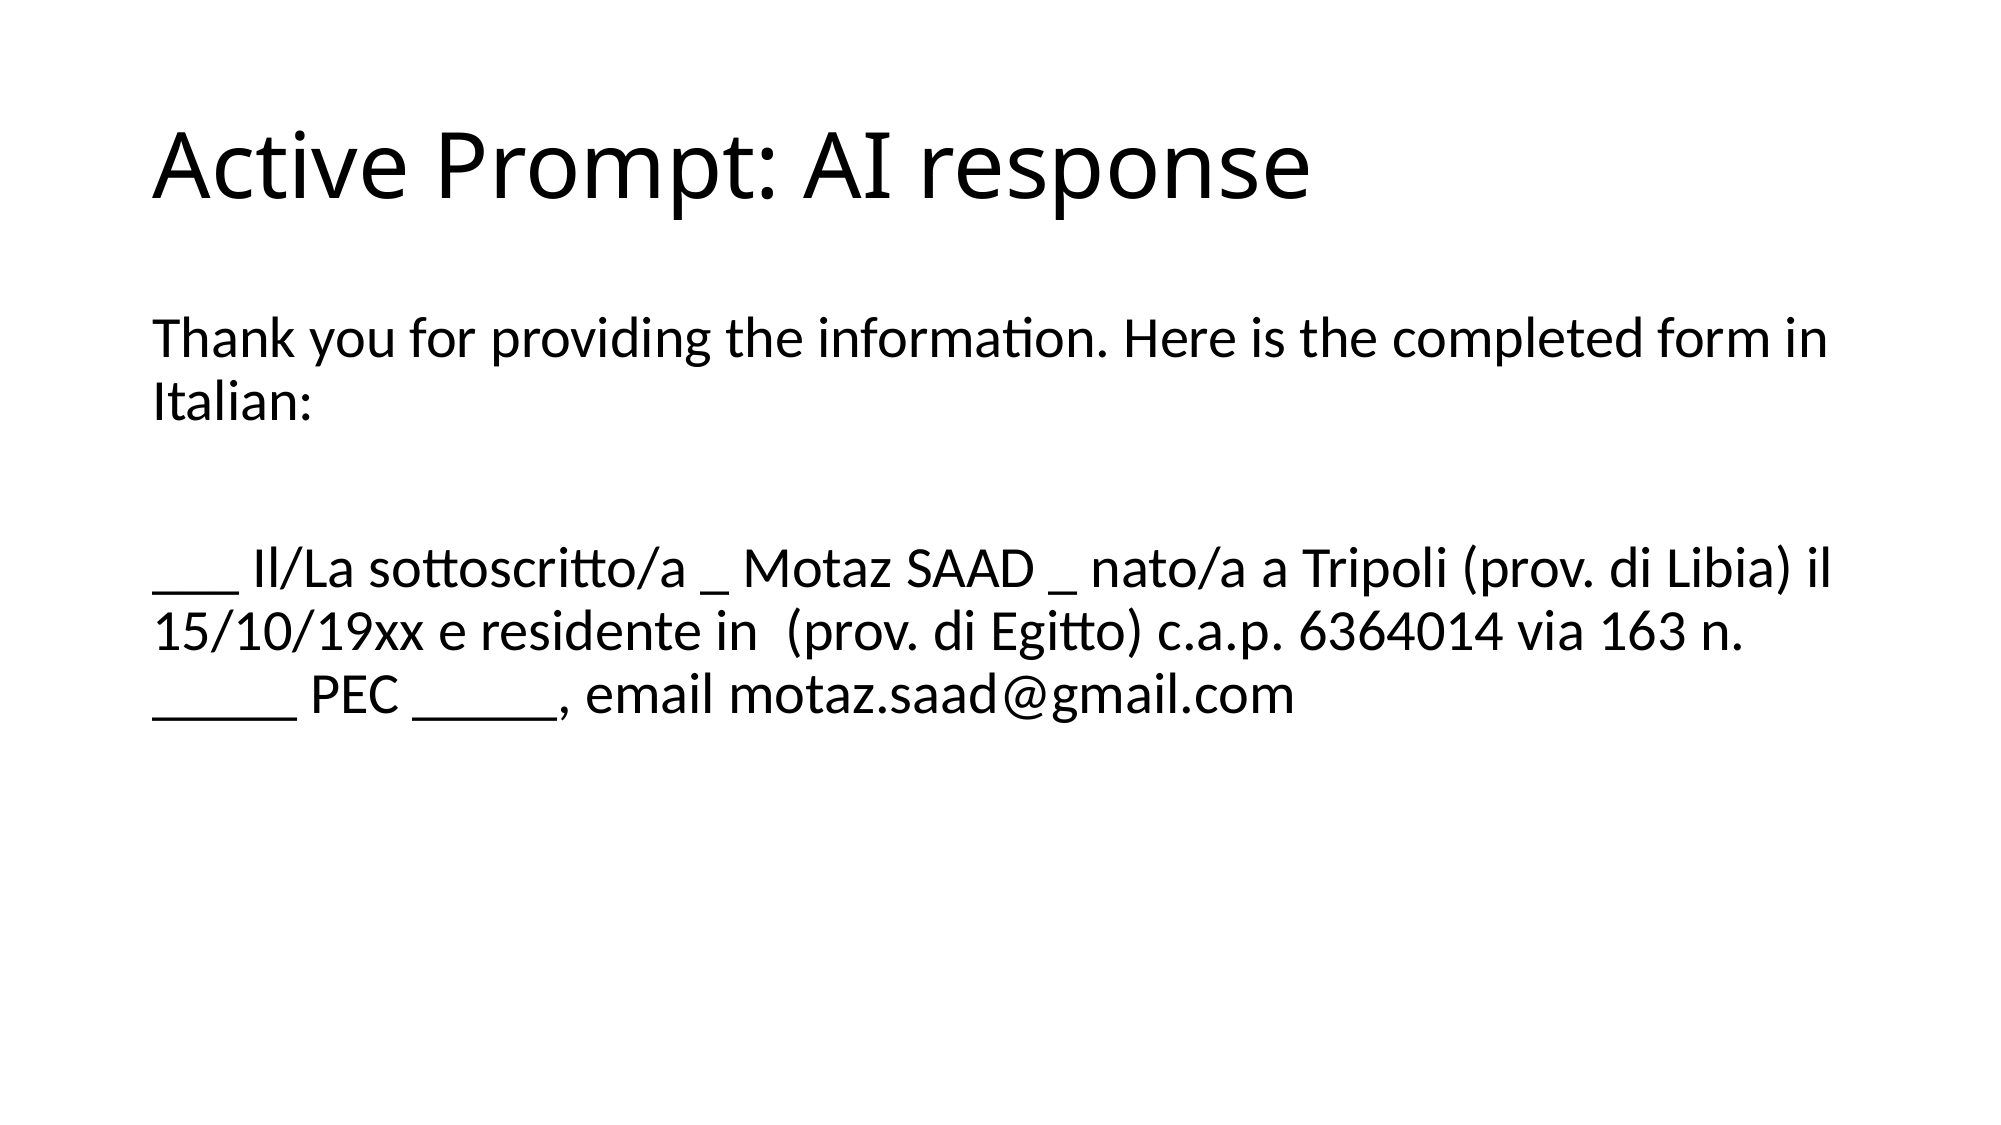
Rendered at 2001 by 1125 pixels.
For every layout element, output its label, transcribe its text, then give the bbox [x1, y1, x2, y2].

list Thank you for providing the information. Here is the completed form in Italian: ___ Il/La sottoscritto/a _ Motaz SAAD _ nato/a a Tripoli (prov. di Libia) il 15/10/19xx e residente in (prov. di Egitto) c.a.p. 6364014 via 163 n. _____ PEC _____, email motaz.saad@gmail.com [137, 299, 1863, 1014]
title Active Prompt: AI response [137, 59, 1863, 278]
